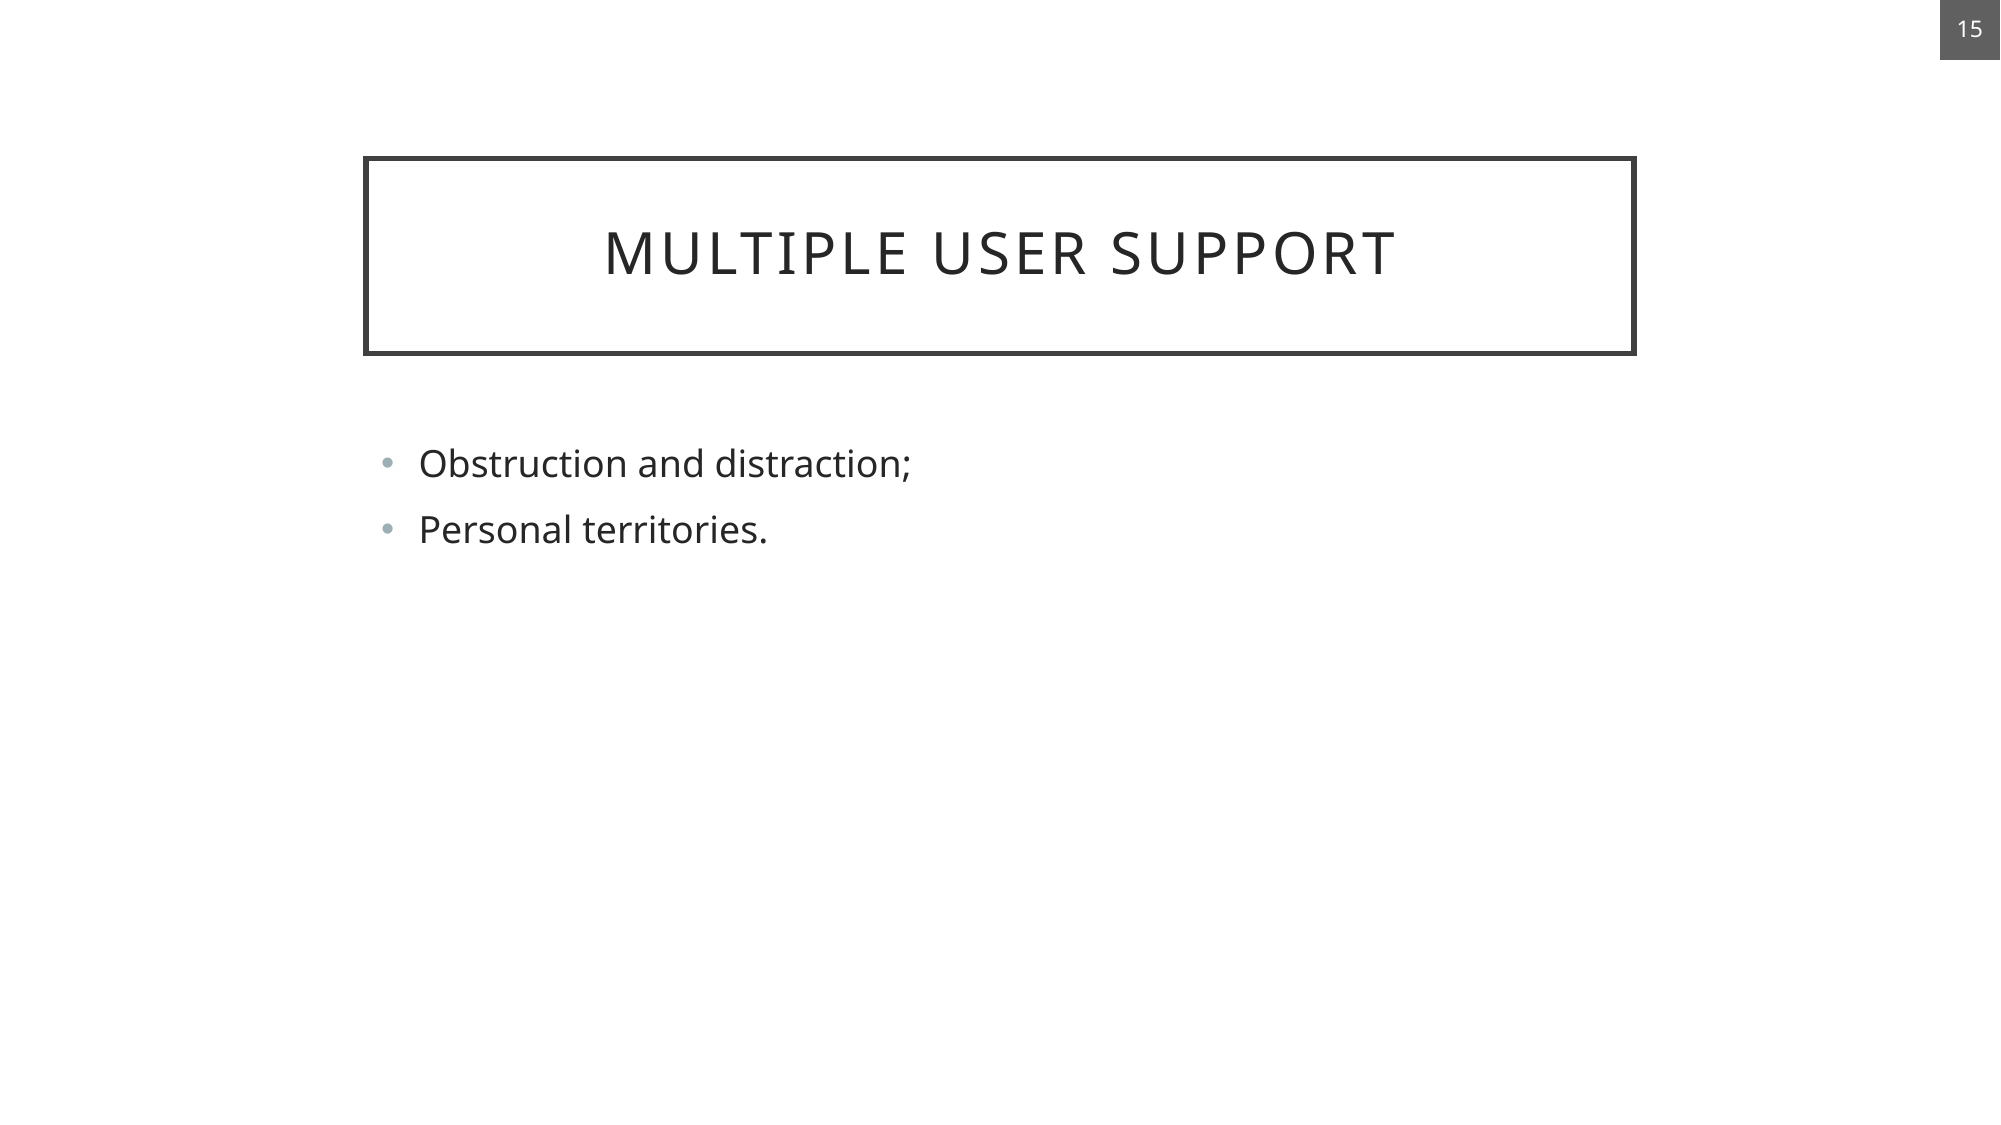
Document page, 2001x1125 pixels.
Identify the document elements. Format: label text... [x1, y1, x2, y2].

title Multiple user support [363, 156, 1637, 356]
list Obstruction and distraction; Personal territories. [366, 432, 1634, 942]
slide_number 15 [1940, 0, 2000, 60]
